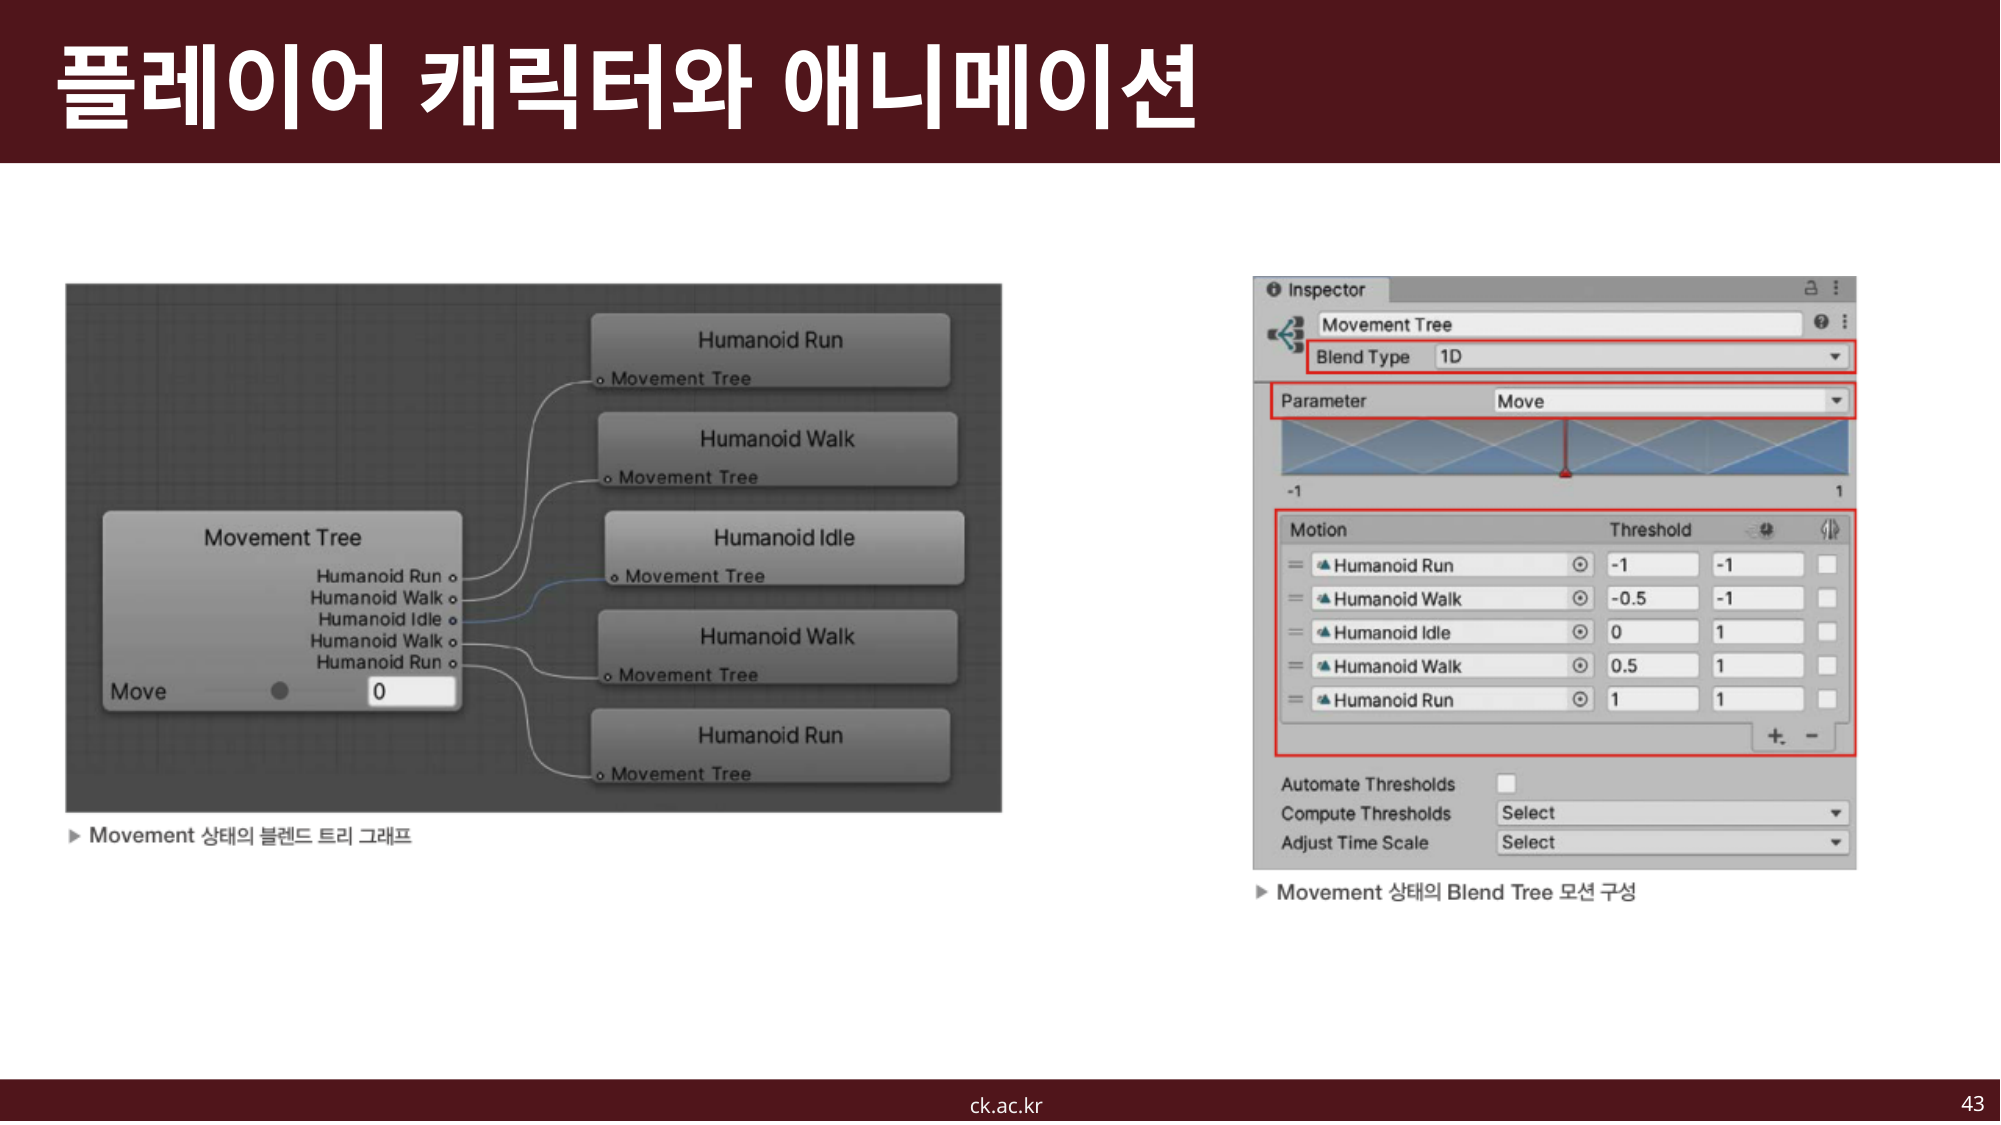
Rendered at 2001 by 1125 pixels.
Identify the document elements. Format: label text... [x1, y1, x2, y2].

slide_number 43 [1911, 1083, 2000, 1125]
picture [1239, 276, 1874, 915]
footer ck.ac.kr [949, 1084, 1064, 1125]
picture [53, 276, 1007, 849]
title 플레이어 캐릭터와 애니메이션 [39, 34, 1289, 149]
